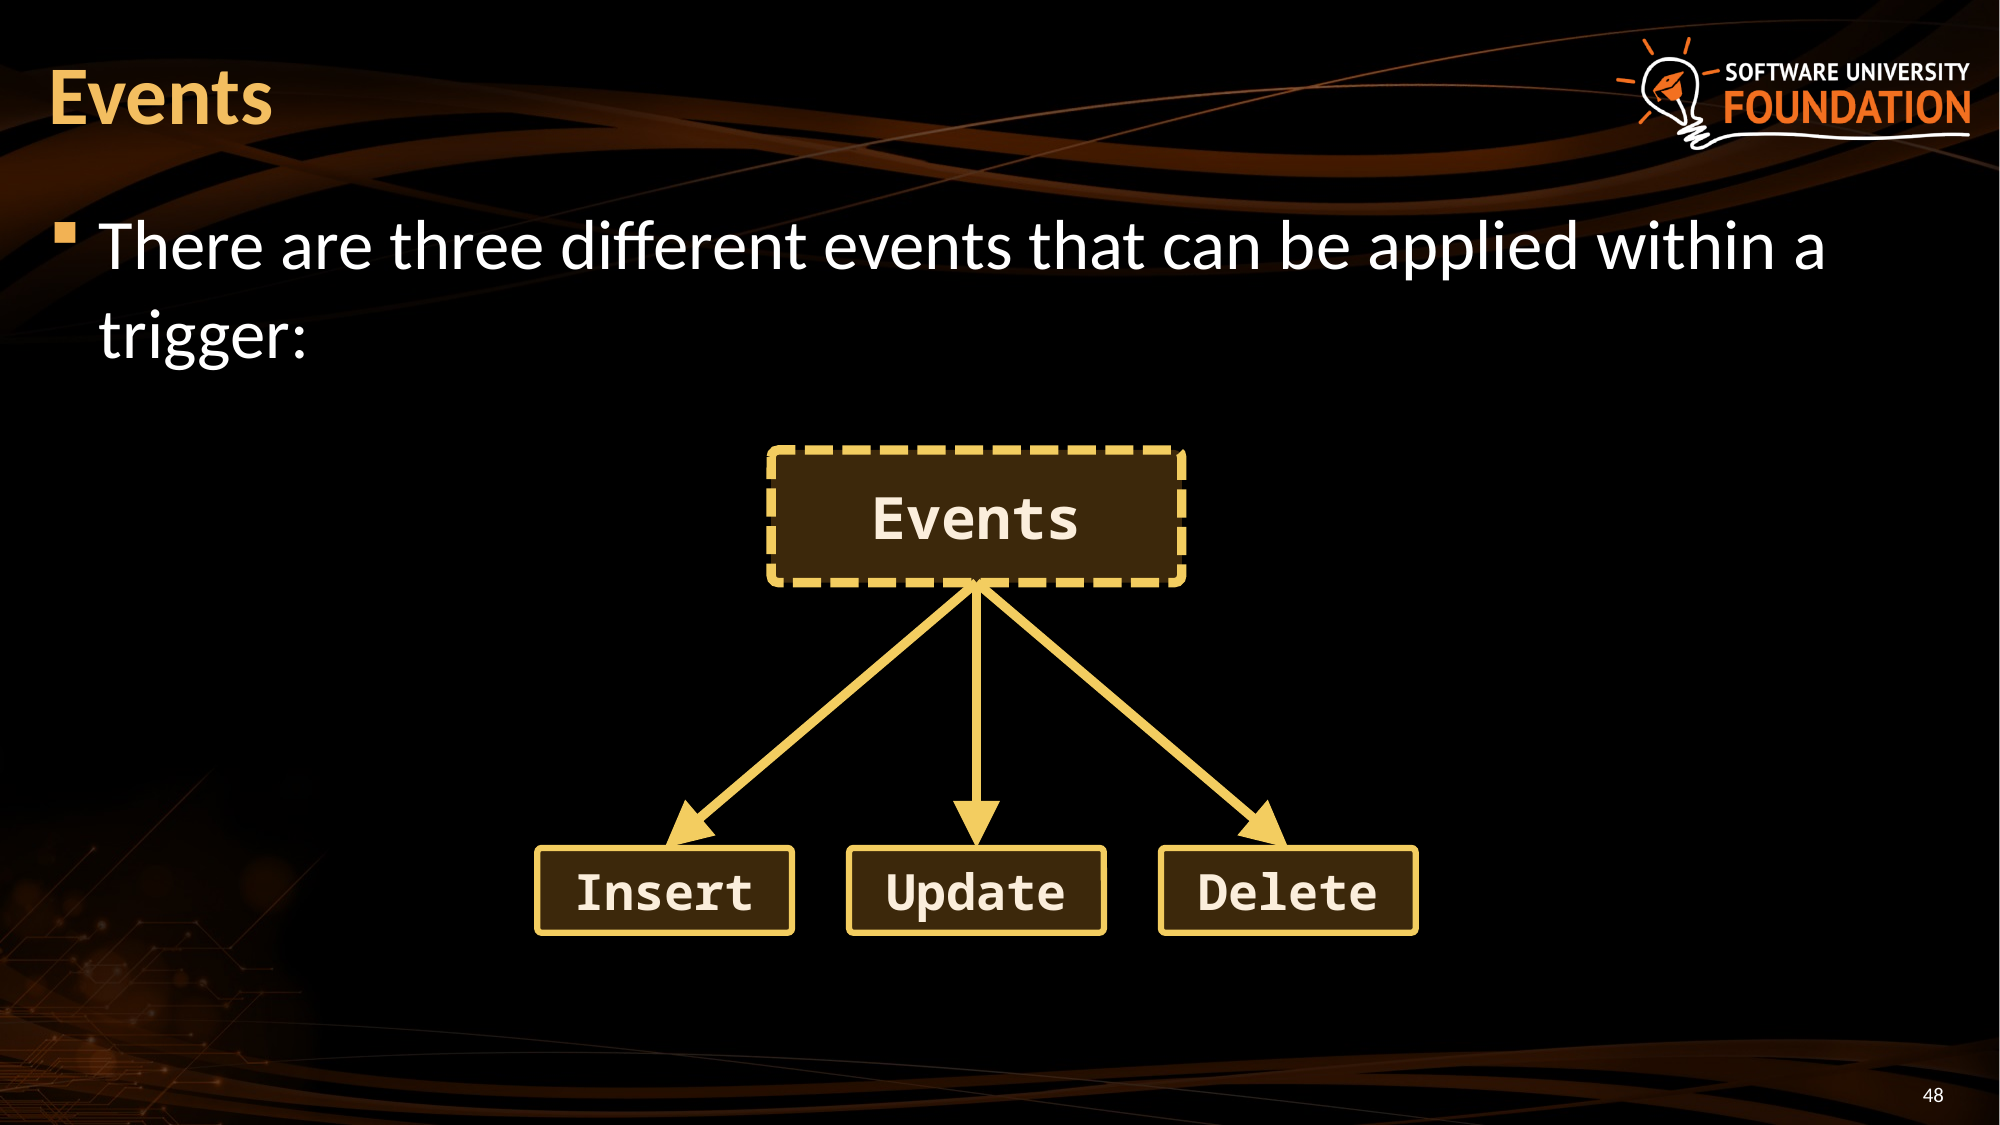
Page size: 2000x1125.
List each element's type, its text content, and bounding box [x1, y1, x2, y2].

text_box Events [770, 448, 1183, 582]
title Events [30, 6, 1602, 189]
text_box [664, 582, 1289, 848]
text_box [537, 847, 1416, 933]
list There are three different events that can be applied within a trigger: [31, 188, 1968, 1103]
slide_number 48 [1874, 1074, 1950, 1113]
picture [0, 0, 2000, 1125]
